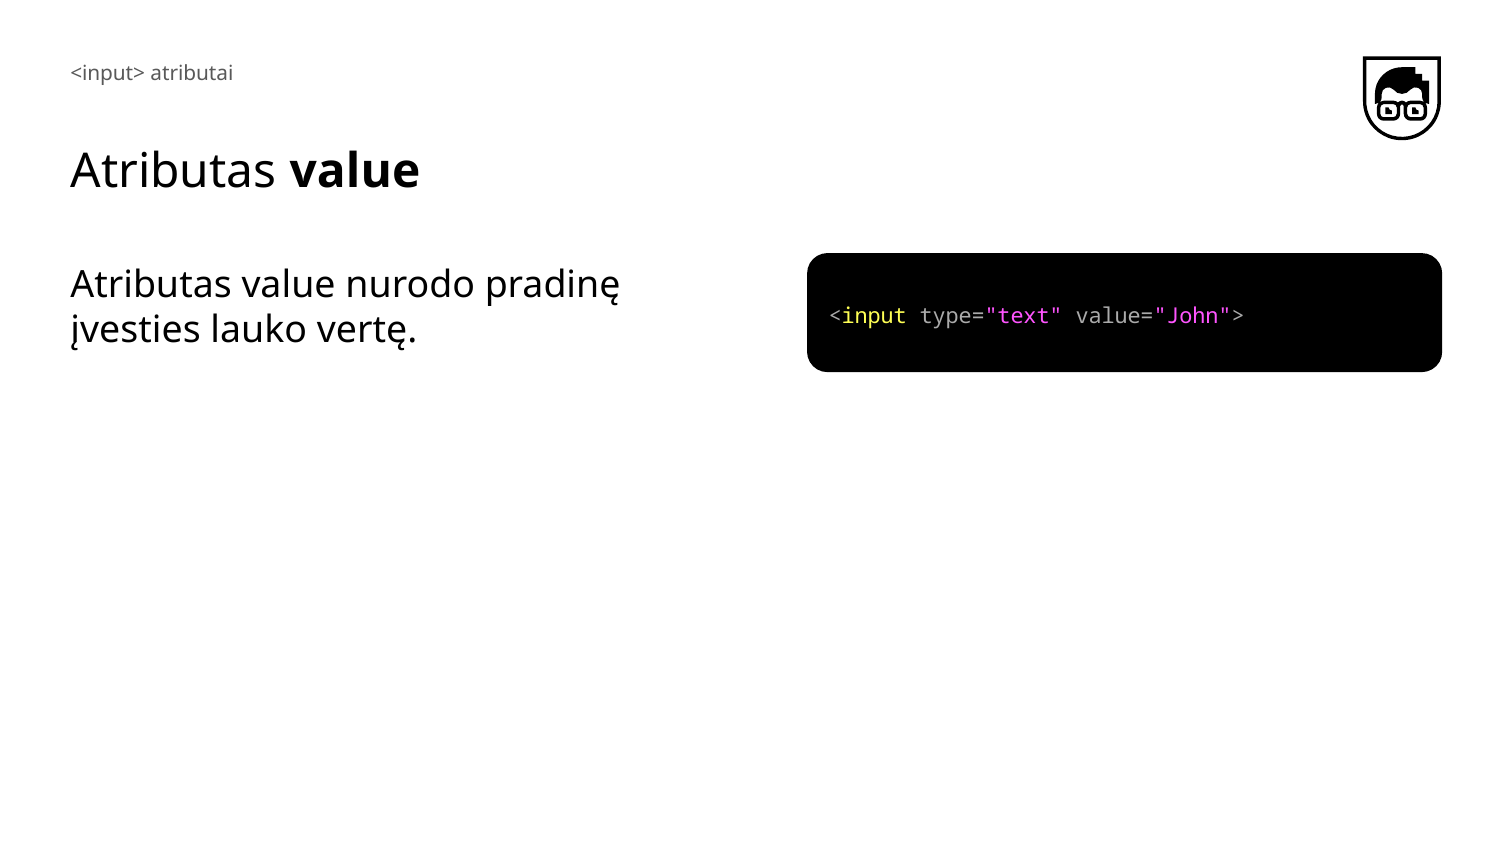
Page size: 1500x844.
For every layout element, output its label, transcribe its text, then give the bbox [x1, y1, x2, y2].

title Atributas value [59, 140, 1325, 208]
text_box <input type="text" value="John"> [807, 253, 1442, 372]
list <input> atributai [59, 56, 750, 113]
list Atributas value nurodo pradinę įvesties lauko vertę. [59, 253, 693, 455]
